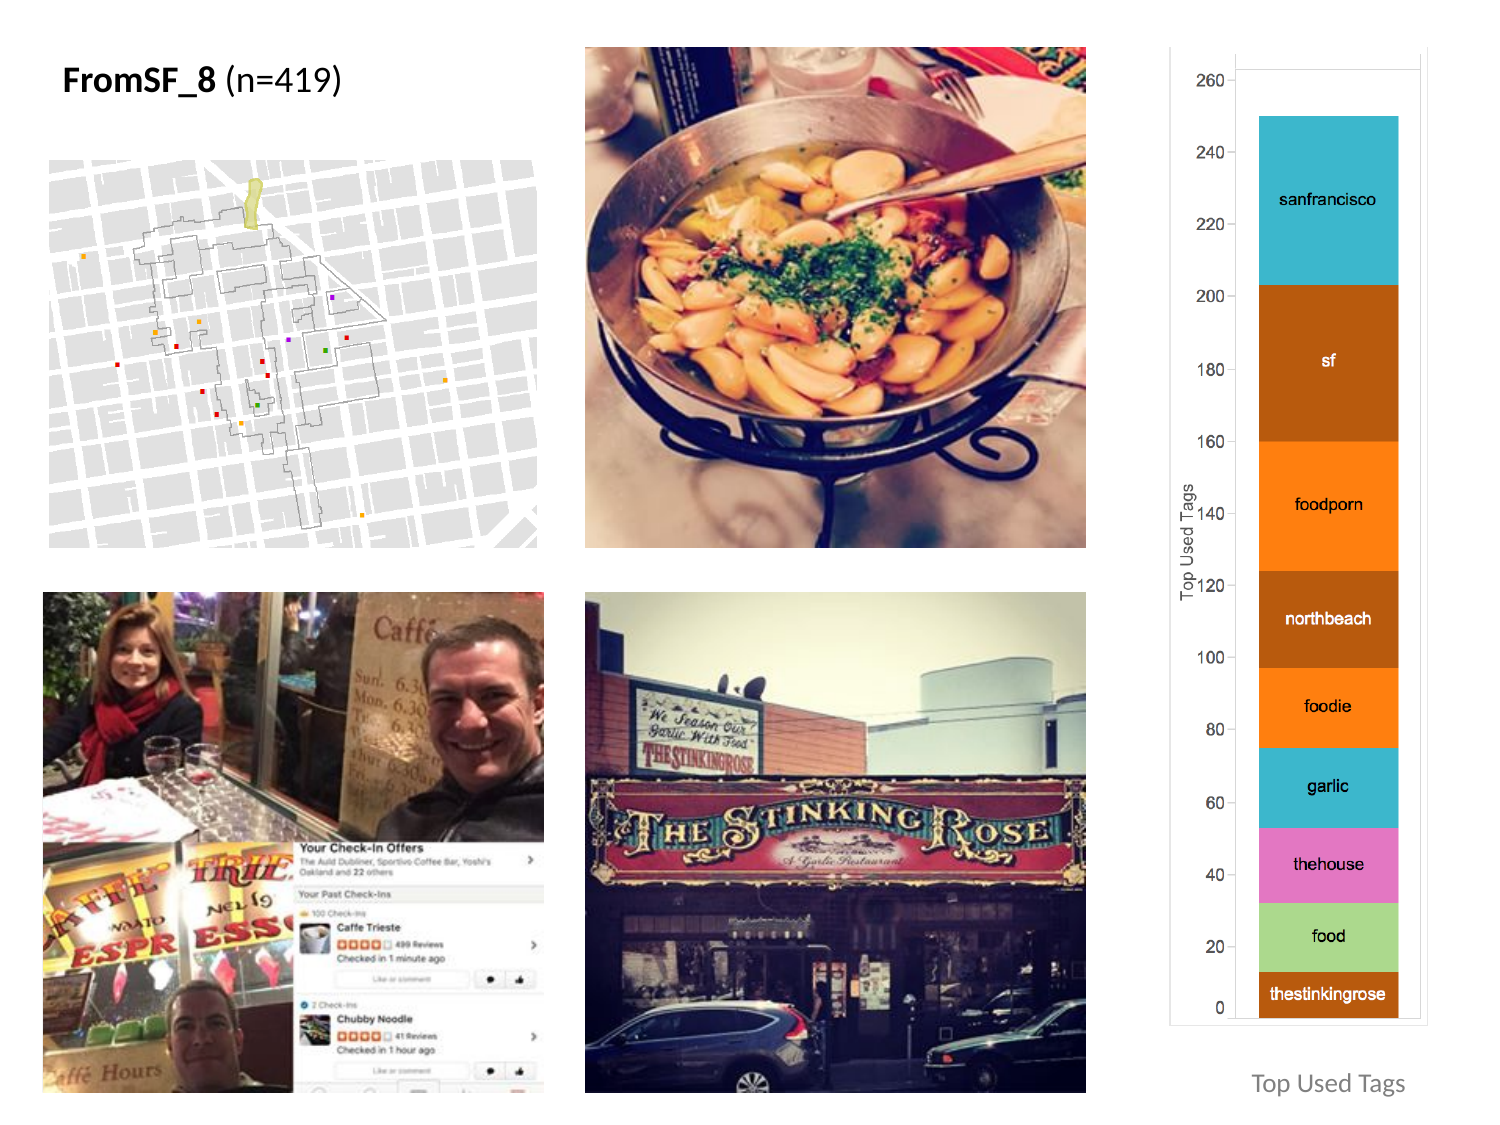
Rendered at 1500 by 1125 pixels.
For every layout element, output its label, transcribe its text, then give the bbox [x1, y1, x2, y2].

picture [43, 592, 544, 1093]
picture [584, 592, 1086, 1093]
picture [43, 160, 542, 548]
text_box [42, 47, 1428, 1093]
picture [1169, 47, 1428, 1026]
picture [584, 47, 1086, 548]
text_box Top Used Tags [1236, 1100, 1421, 1106]
